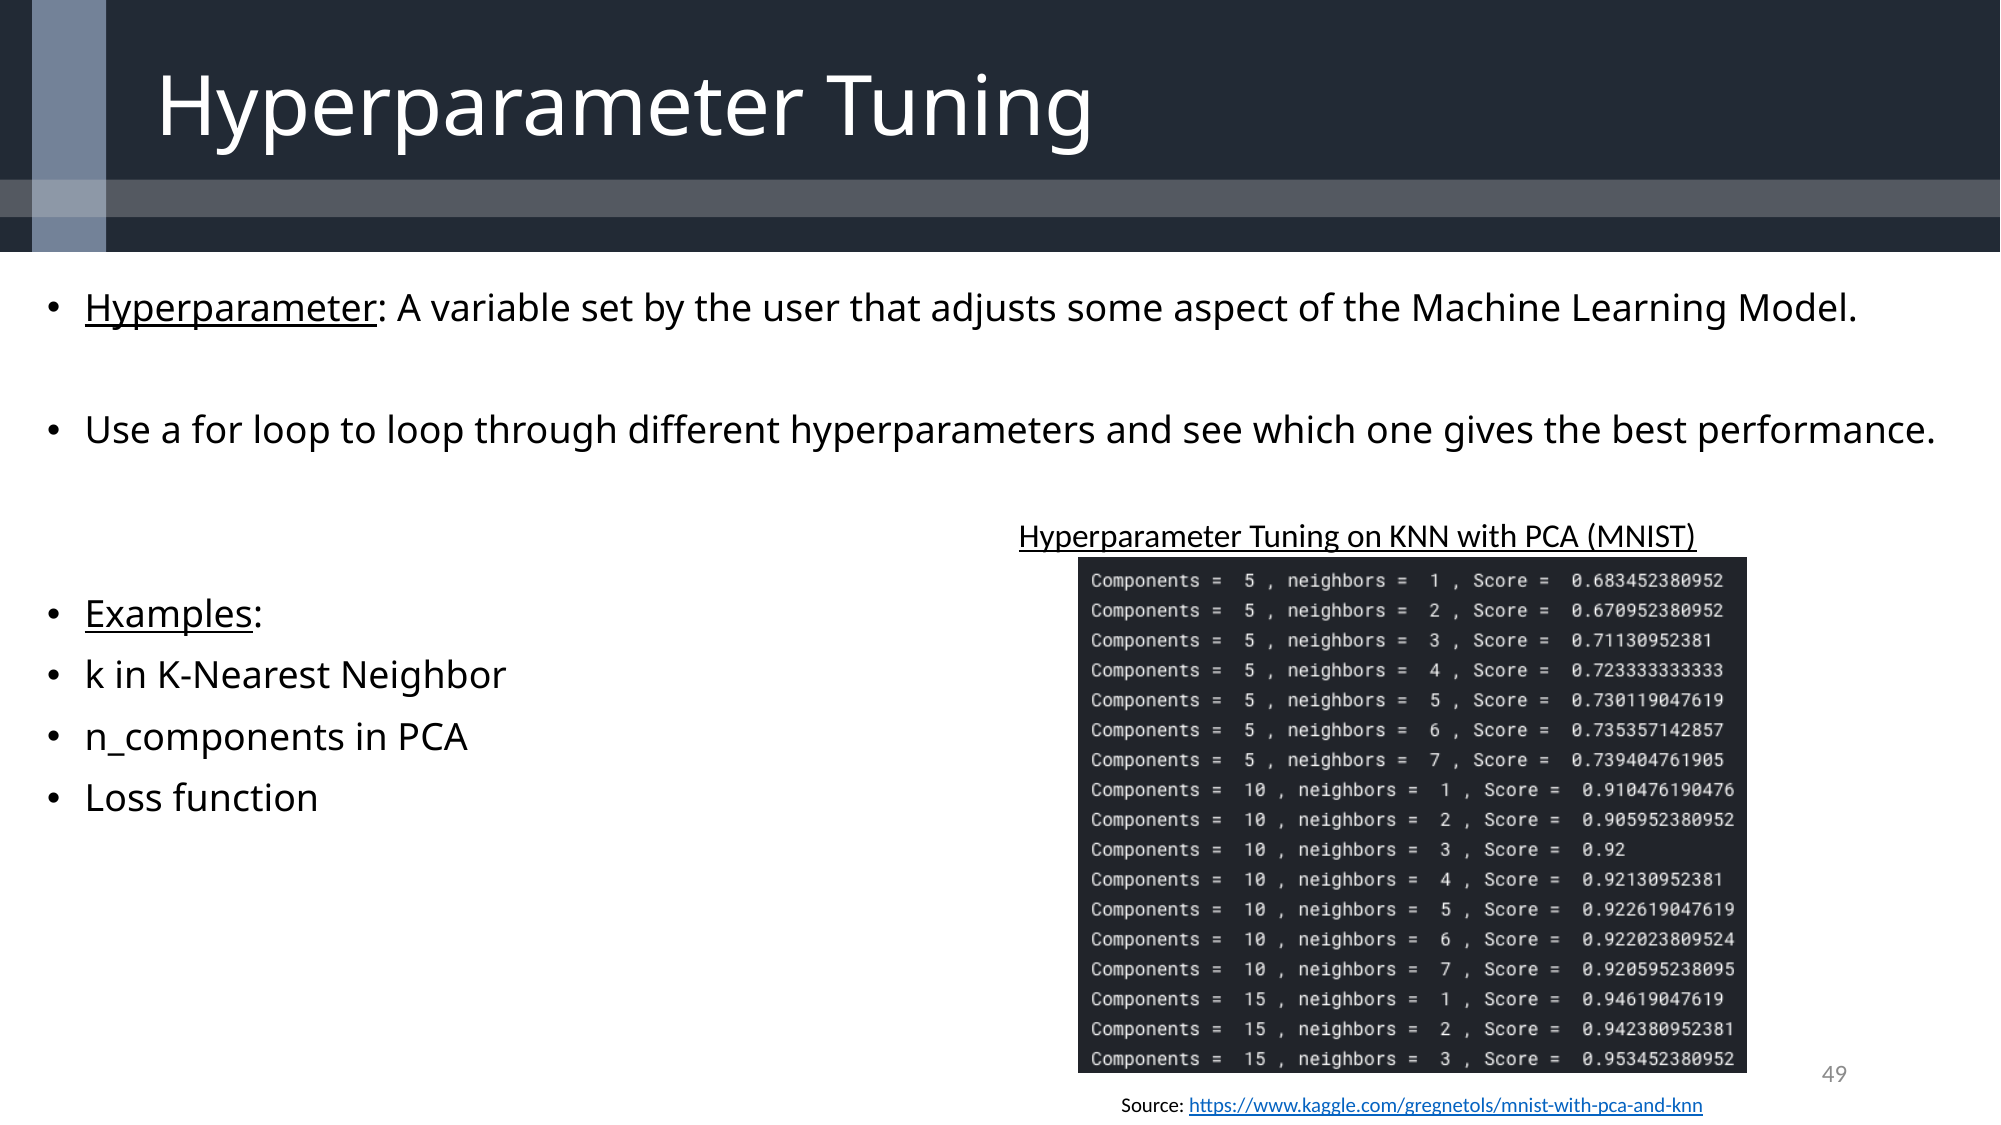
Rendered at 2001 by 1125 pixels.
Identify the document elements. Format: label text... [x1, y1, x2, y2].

slide_number 49 [1412, 1042, 1863, 1103]
text_box [0, 0, 31, 178]
text_box [31, 0, 107, 178]
text_box Source: https://www.kaggle.com/gregnetols/mnist-with-pca-and-knn [1106, 1084, 1719, 1125]
text_box [0, 178, 2000, 218]
text_box [0, 218, 31, 253]
text_box [31, 218, 107, 253]
text_box [107, 218, 2000, 253]
title Hyperparameter Tuning [140, 29, 1928, 178]
picture [1078, 557, 1747, 1073]
text_box Hyperparameter Tuning on KNN with PCA (MNIST) [1004, 506, 1898, 562]
text_box [107, 0, 2000, 178]
list Hyperparameter: A variable set by the user that adjusts some aspect of the Machine Learning Model. Use a for loop to loop through different hyperparameters and see which one gives the best performance. Examples: k in K-Nearest Neighbor n_components in PCA Loss function [32, 281, 1977, 1073]
